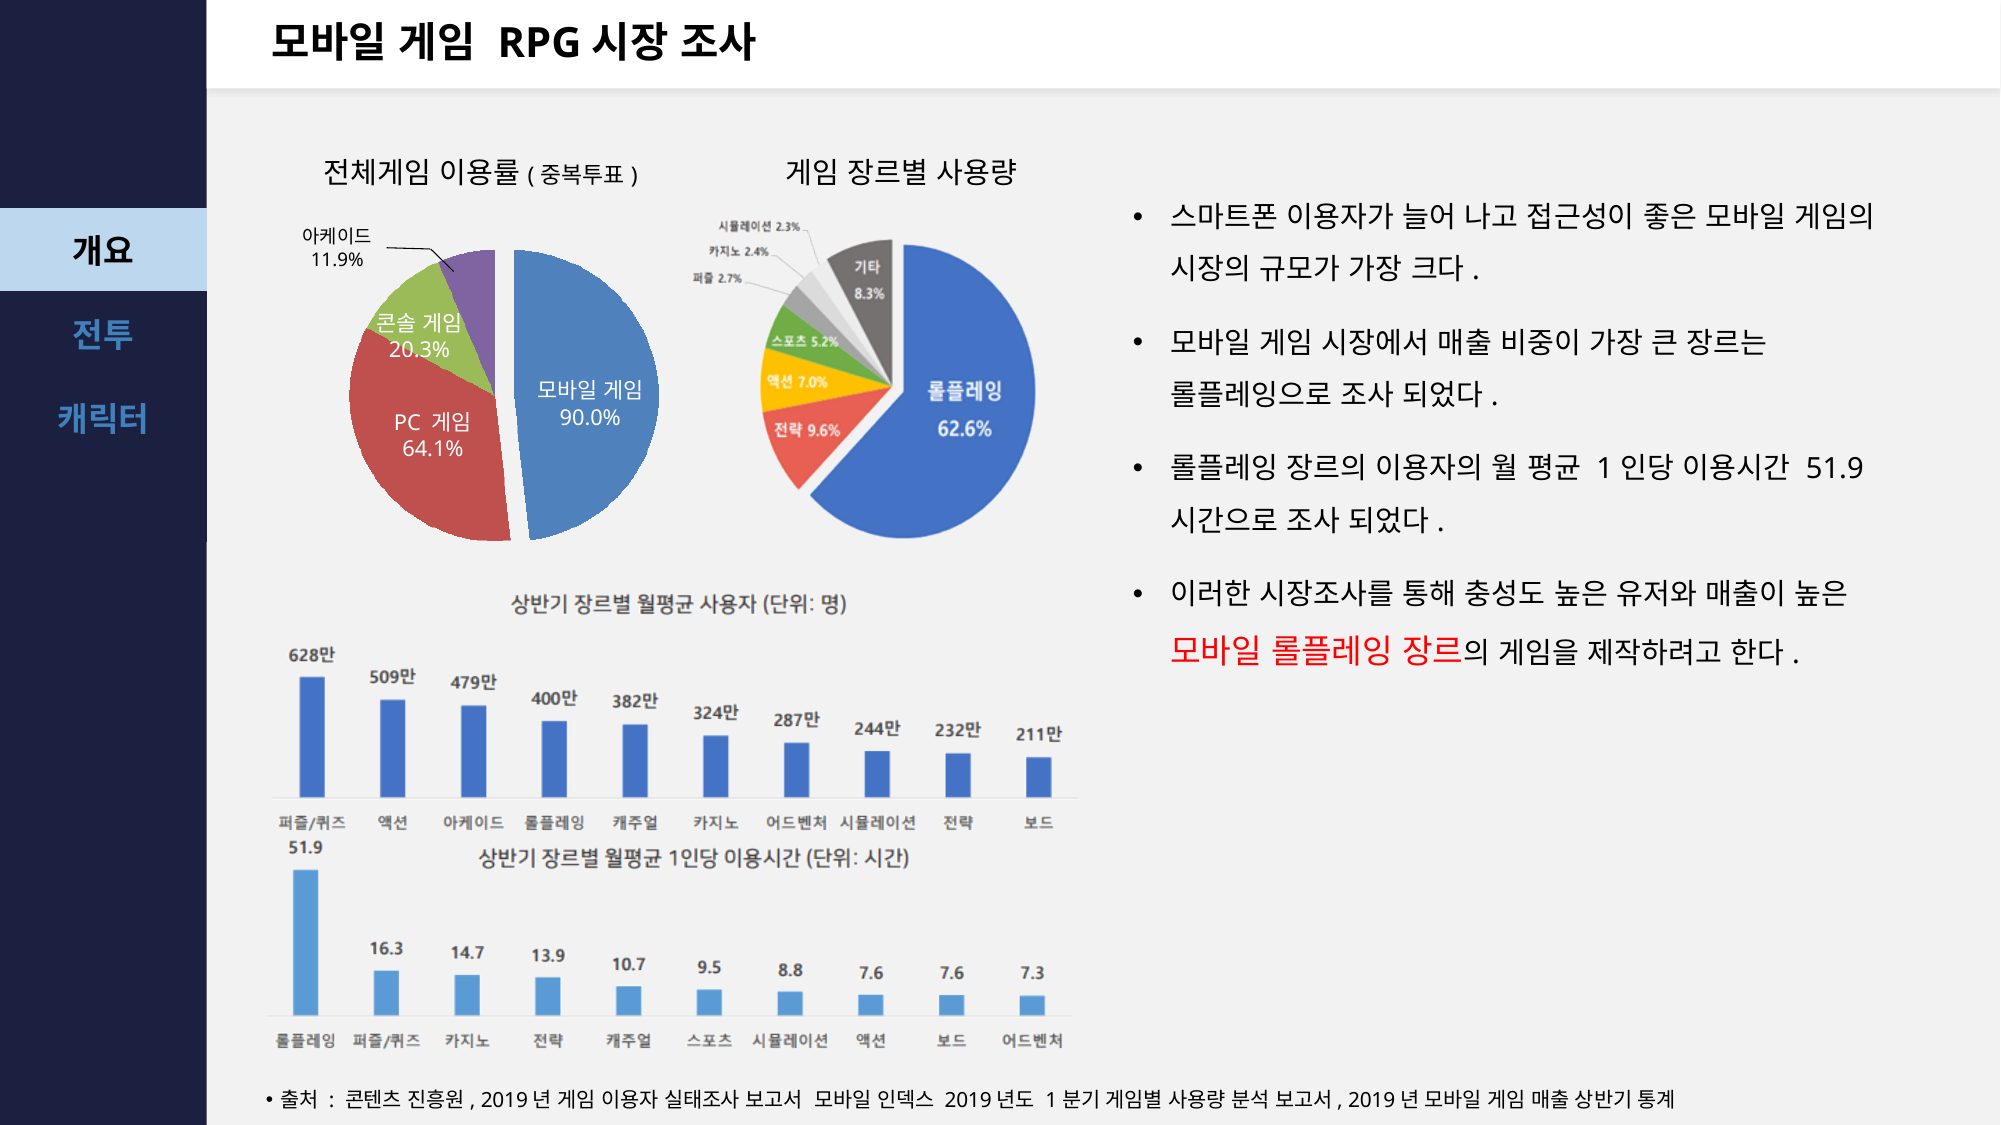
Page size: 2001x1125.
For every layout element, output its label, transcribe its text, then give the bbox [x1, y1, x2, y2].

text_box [272, 217, 686, 541]
text_box 전체게임 이용률(중복투표) [308, 146, 653, 197]
list 스마트폰 이용자가 늘어 나고 접근성이 좋은 모바일 게임의 시장의 규모가 가장 크다. 모바일 게임 시장에서 매출 비중이 가장 큰 장르는 롤플레잉으로 조사 되었다. 롤플레잉 장르의 이용자의 월 평균 1인당 이용시간 51.9시간으로 조사 되었다. 이러한 시장조사를 통해 충성도 높은 유저와 매출이 높은 모바일 롤플레잉 장르의 게임을 제작하려고 한다. [1118, 173, 1943, 1071]
title 모바일 게임 RPG시장 조사 [256, 0, 1771, 89]
picture [685, 212, 1068, 557]
text_box 출처 : 콘텐츠 진흥원, 2019년 게임 이용자 실태조사 보고서 모바일 인덱스 2019년도 1분기 게임별 사용량 분석 보고서, 2019년 모바일 게임 매출 상반기 통계 [253, 1072, 1945, 1125]
text_box 게임 장르별 사용량 [770, 146, 1034, 197]
picture [258, 575, 1103, 1073]
